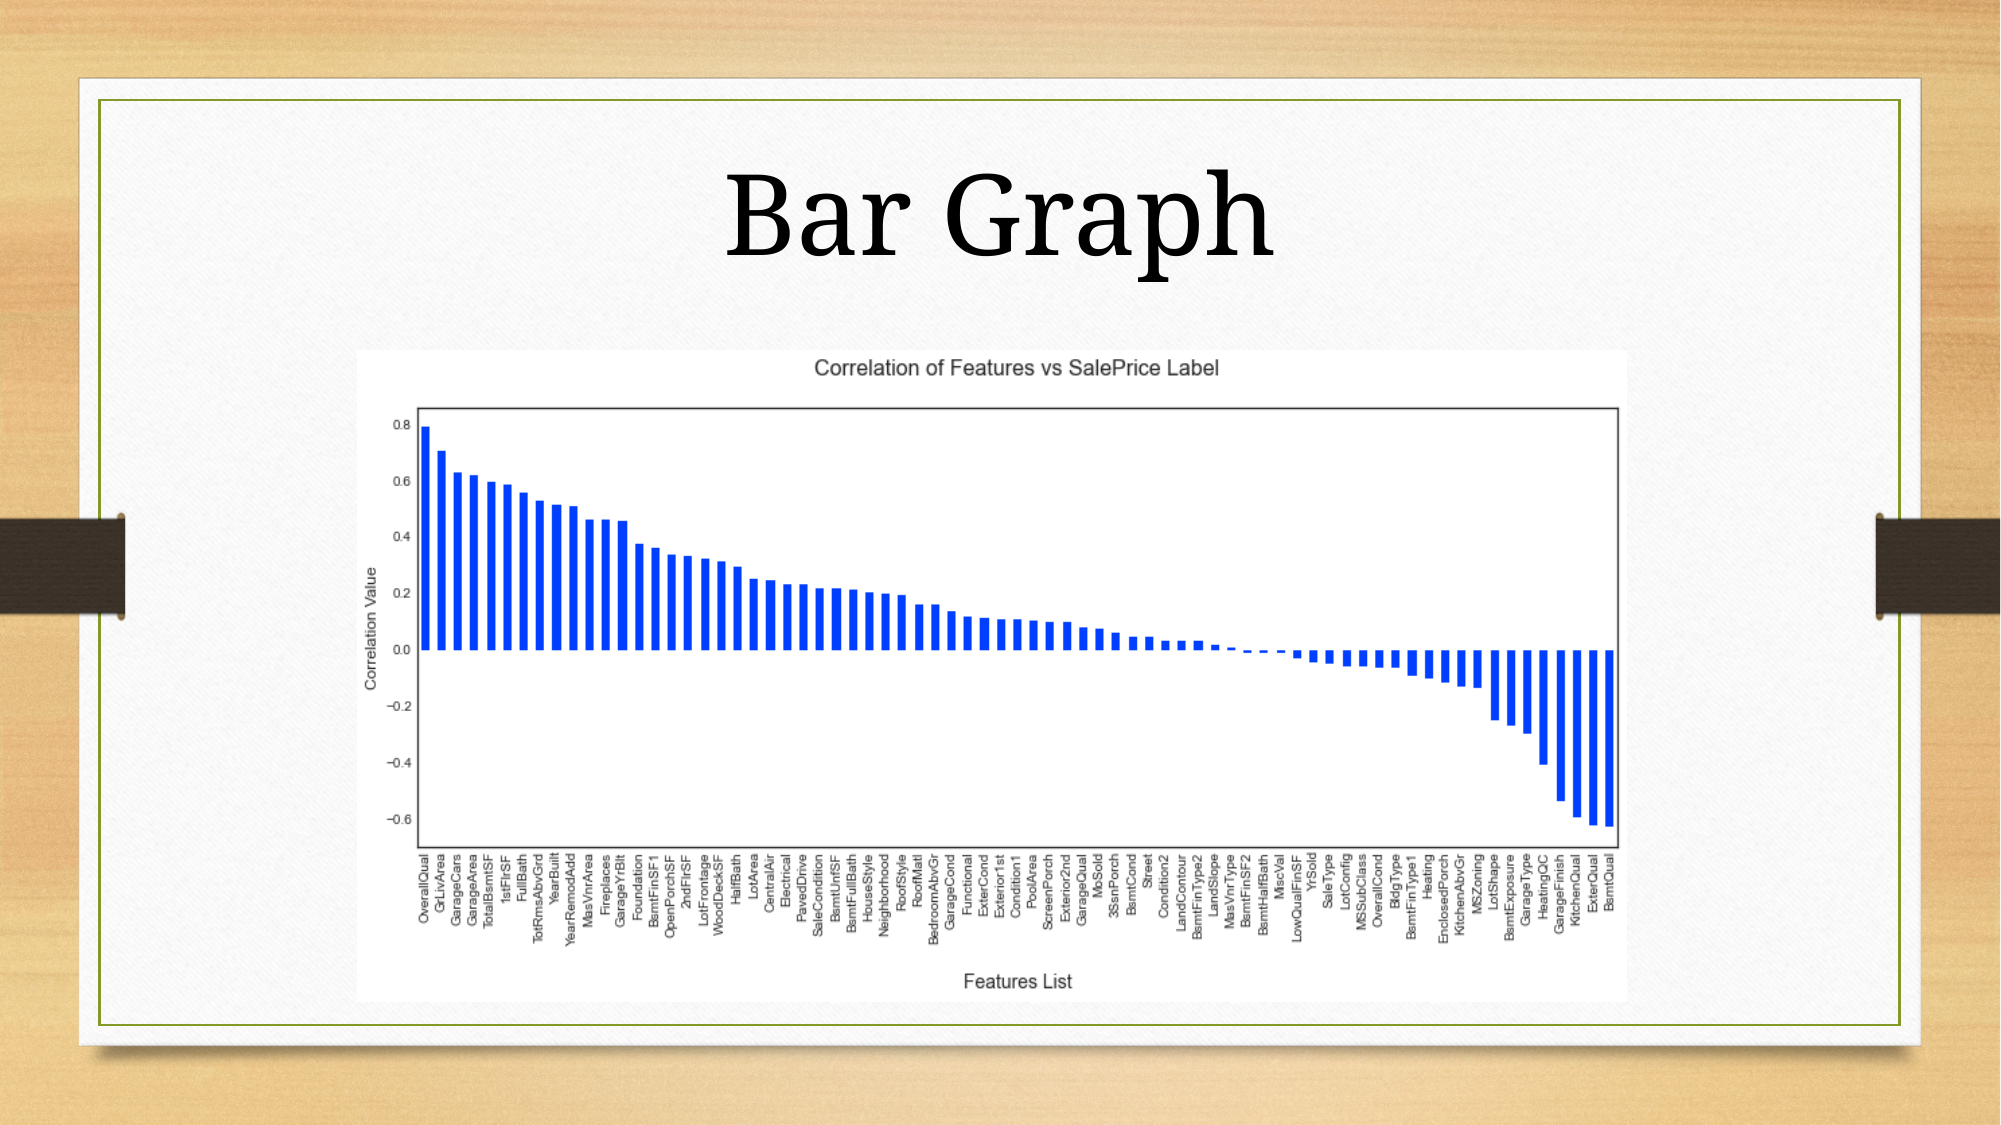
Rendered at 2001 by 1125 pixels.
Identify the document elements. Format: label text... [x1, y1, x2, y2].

picture [0, 0, 2001, 1125]
text_box Bar Graph [708, 135, 1292, 286]
